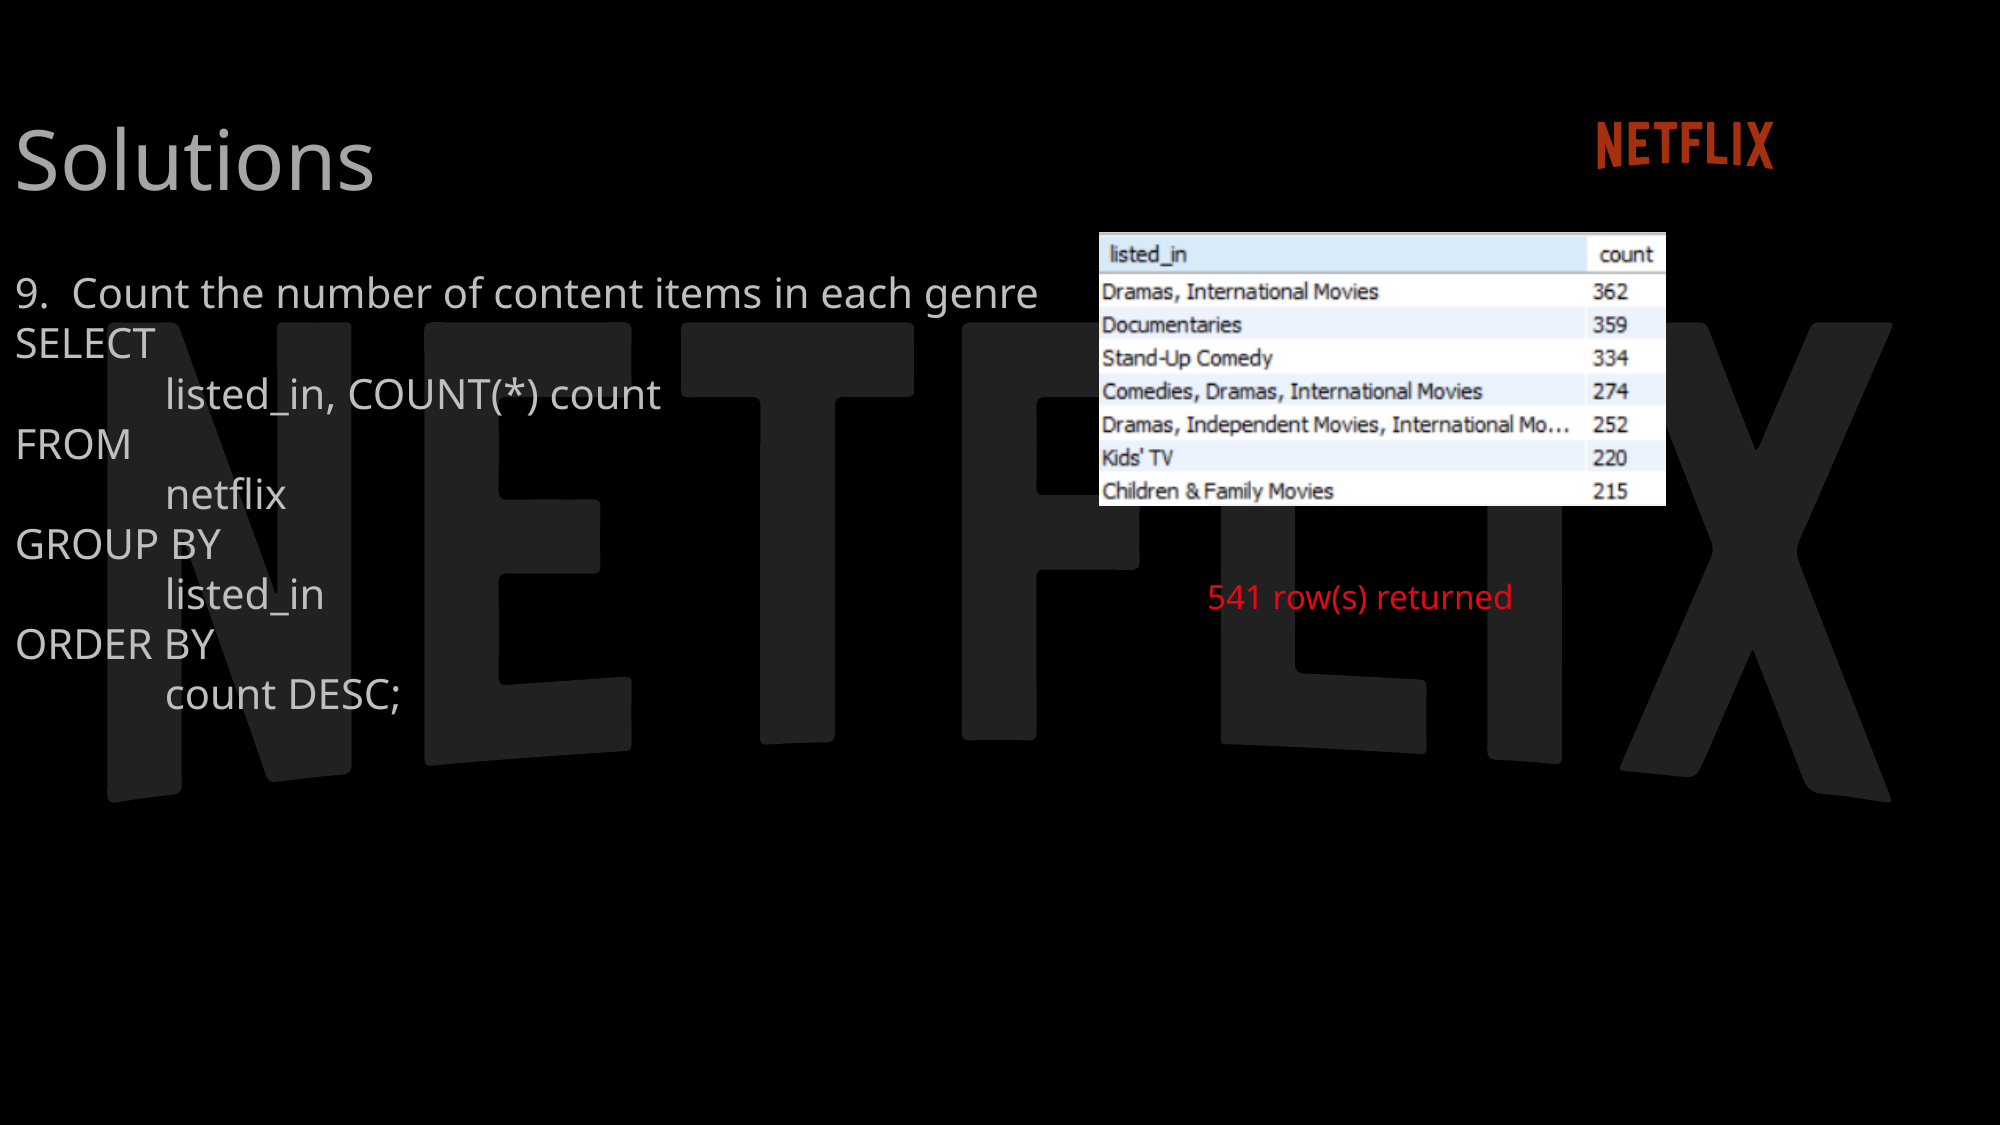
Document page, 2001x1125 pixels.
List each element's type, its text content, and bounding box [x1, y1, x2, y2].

picture [1099, 231, 1666, 507]
text_box Solutions 9. Count the number of content items in each genre SELECT listed_in, COUNT(*) count FROM netflix GROUP BY listed_in 541 row(s) returned ORDER BY count DESC; [0, 0, 2000, 805]
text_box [1596, 121, 1774, 170]
